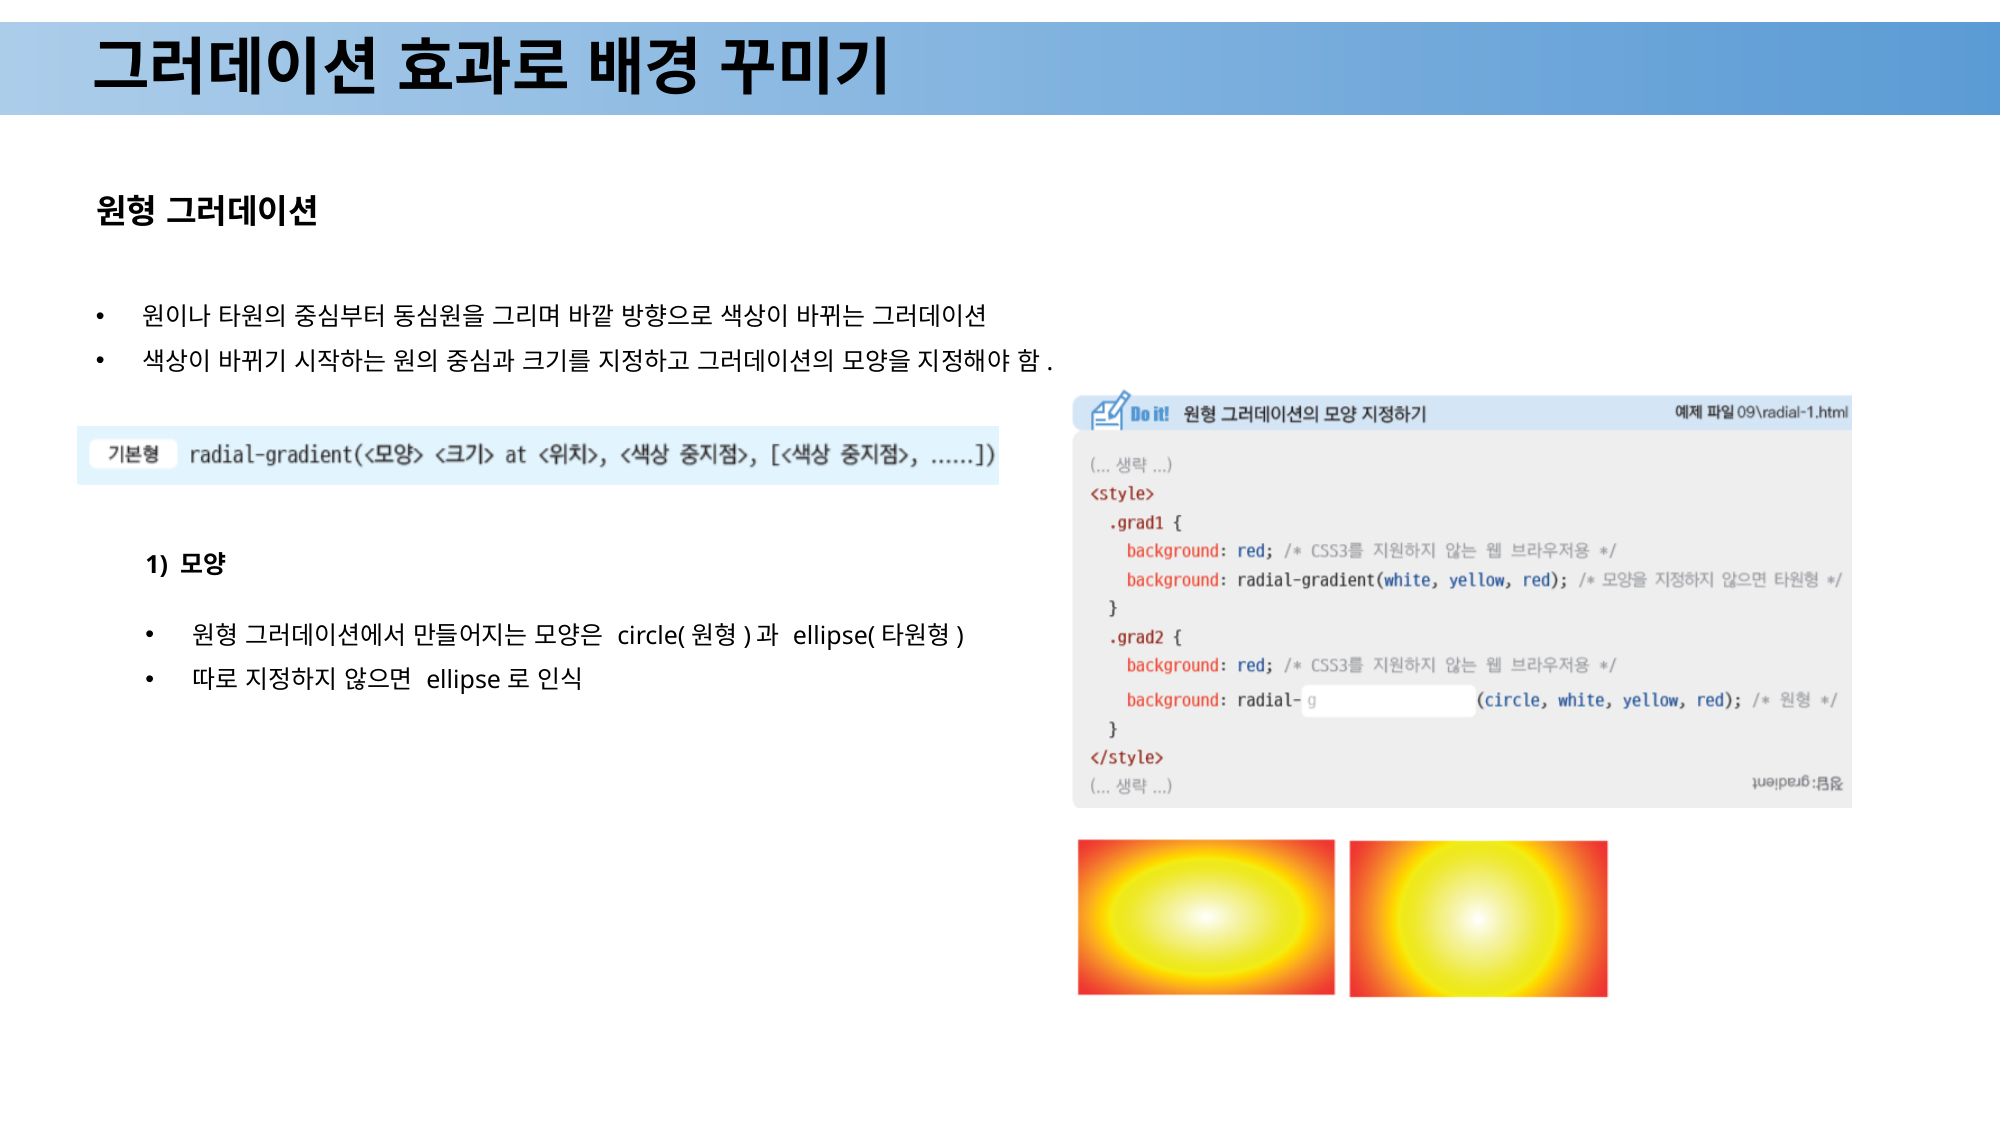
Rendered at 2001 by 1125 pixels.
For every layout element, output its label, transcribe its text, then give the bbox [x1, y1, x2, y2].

text_box 1) 모양 [130, 540, 862, 586]
text_box 원형 그러데이션 [81, 182, 799, 238]
picture [77, 426, 999, 485]
text_box 원형 그러데이션에서 만들어지는 모양은 circle(원형)과 ellipse(타원형) 따로 지정하지 않으면 ellipse로 인식 [130, 596, 1000, 702]
picture [1071, 386, 1852, 808]
text_box 원이나 타원의 중심부터 동심원을 그리며 바깥 방향으로 색상이 바뀌는 그러데이션 색상이 바뀌기 시작하는 원의 중심과 크기를 지정하고 그러데이션의 모양을 지정해야 함. [81, 278, 1152, 383]
picture [1071, 828, 1613, 1004]
title 그러데이션 효과로 배경 꾸미기 [77, 22, 1569, 116]
